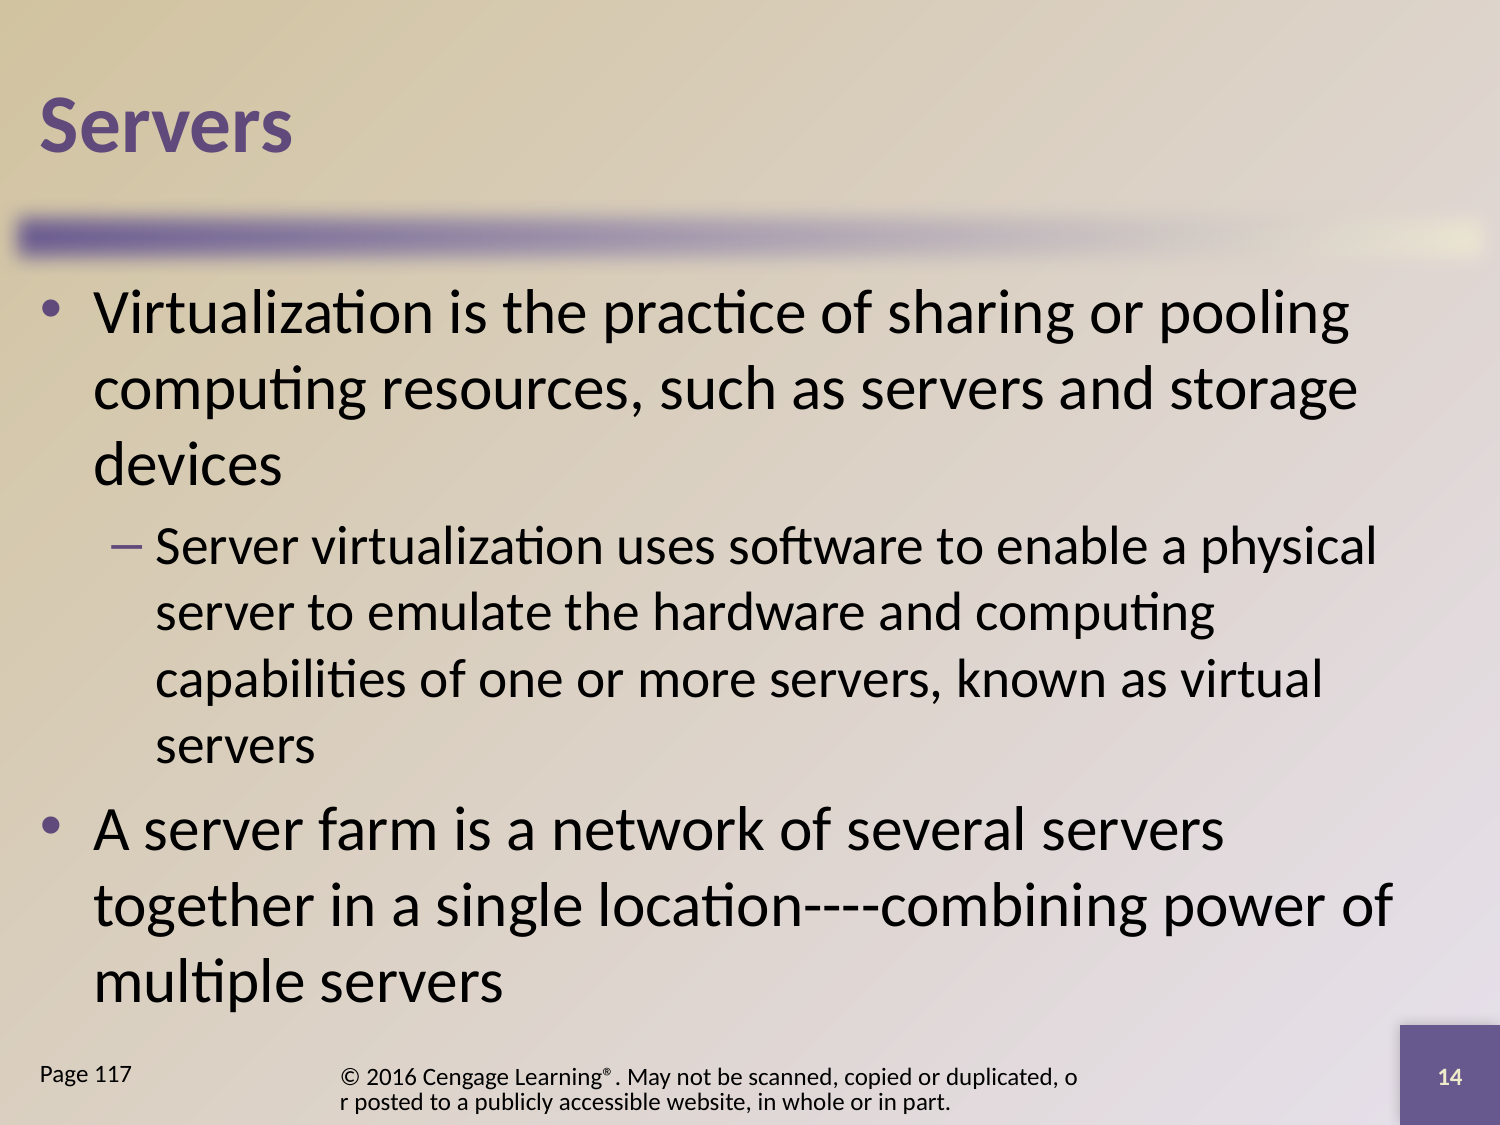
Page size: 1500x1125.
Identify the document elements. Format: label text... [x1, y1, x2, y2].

slide_number 14 [1400, 1025, 1500, 1125]
title Servers [24, 24, 1475, 213]
list Virtualization is the practice of sharing or pooling computing resources, such as servers and storage devices Server virtualization uses software to enable a physical server to emulate the hardware and computing capabilities of one or more servers, known as virtual servers A server farm is a network of several servers together in a single location----combining power of multiple servers [24, 262, 1475, 1025]
footer © 2016 Cengage Learning®. May not be scanned, copied or duplicated, or posted to a publicly accessible website, in whole or in part. [324, 1045, 1100, 1105]
list Page 117 [24, 1050, 300, 1125]
